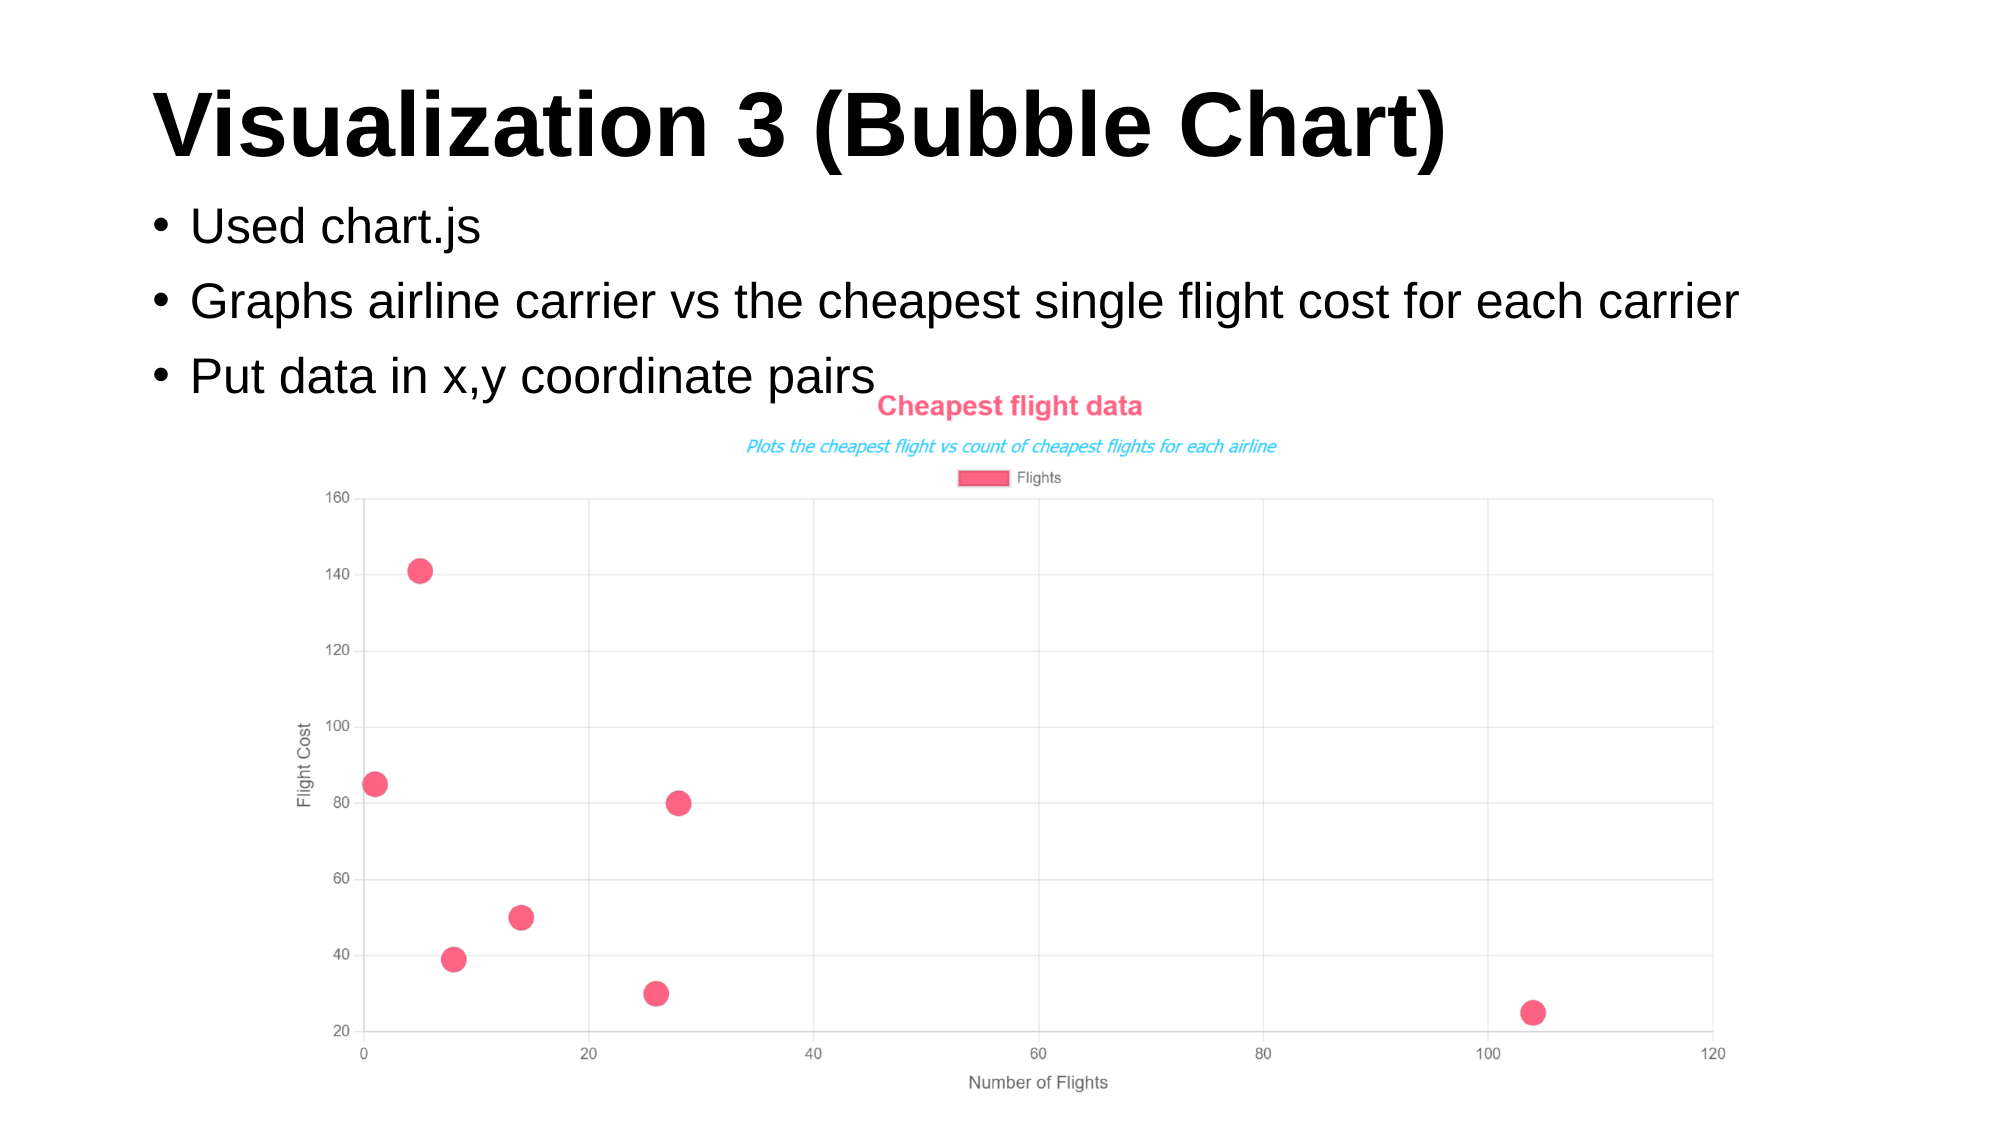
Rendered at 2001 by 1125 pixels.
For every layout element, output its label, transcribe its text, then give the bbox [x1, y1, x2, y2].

picture [226, 390, 1774, 1097]
list Used chart.js Graphs airline carrier vs the cheapest single flight cost for each carrier Put data in x,y coordinate pairs [137, 193, 1863, 907]
title Visualization 3 (Bubble Chart) [137, 17, 1863, 193]
